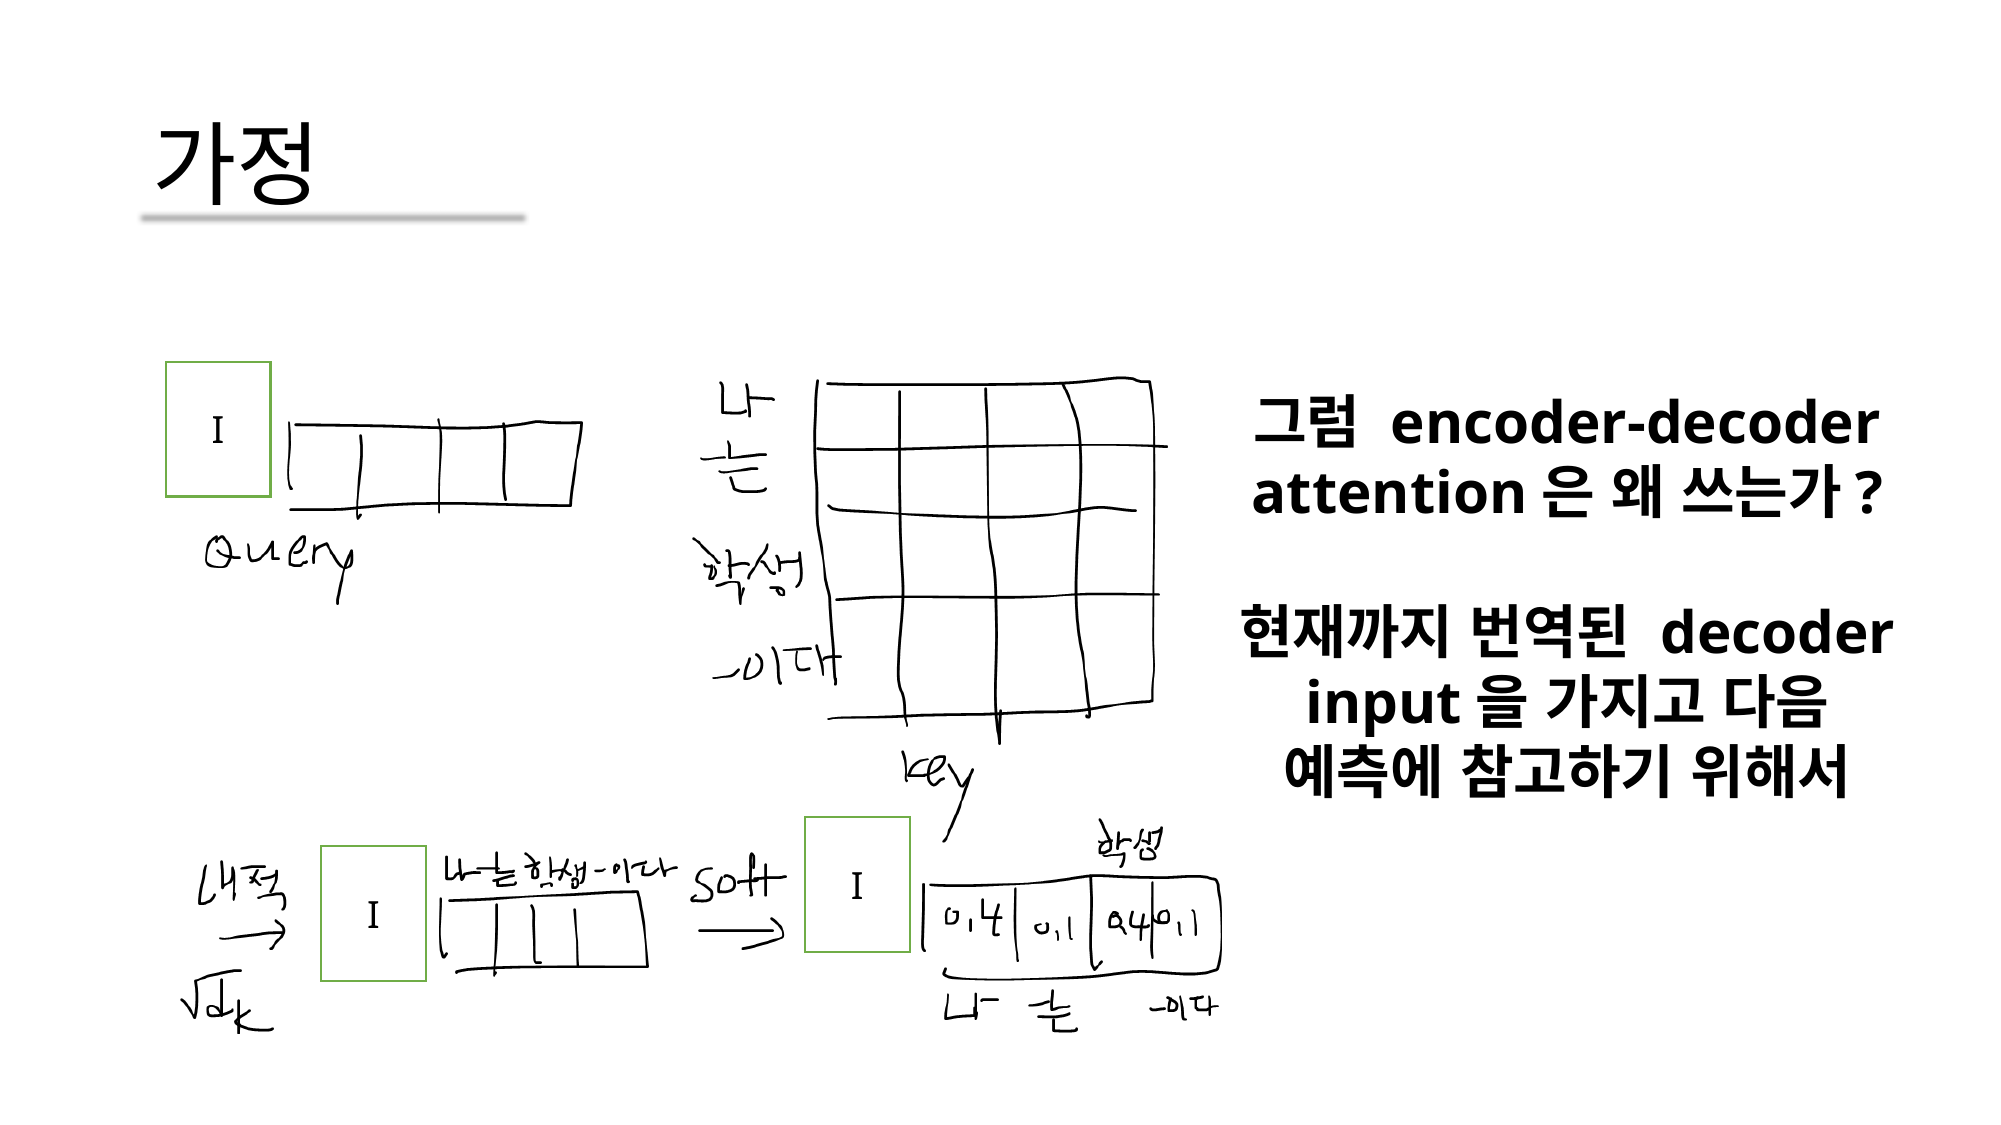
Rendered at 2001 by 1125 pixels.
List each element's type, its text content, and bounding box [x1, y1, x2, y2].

text_box [142, 215, 525, 221]
title 가정 [137, 59, 1863, 278]
text_box 그럼 encoder-decoder attention은 왜 쓰는가? 현재까지 번역된 decoder input을 가지고 다음 예측에 참고하기 위해서 [1222, 377, 1914, 813]
text_box I [165, 361, 272, 375]
picture [165, 375, 1222, 1034]
